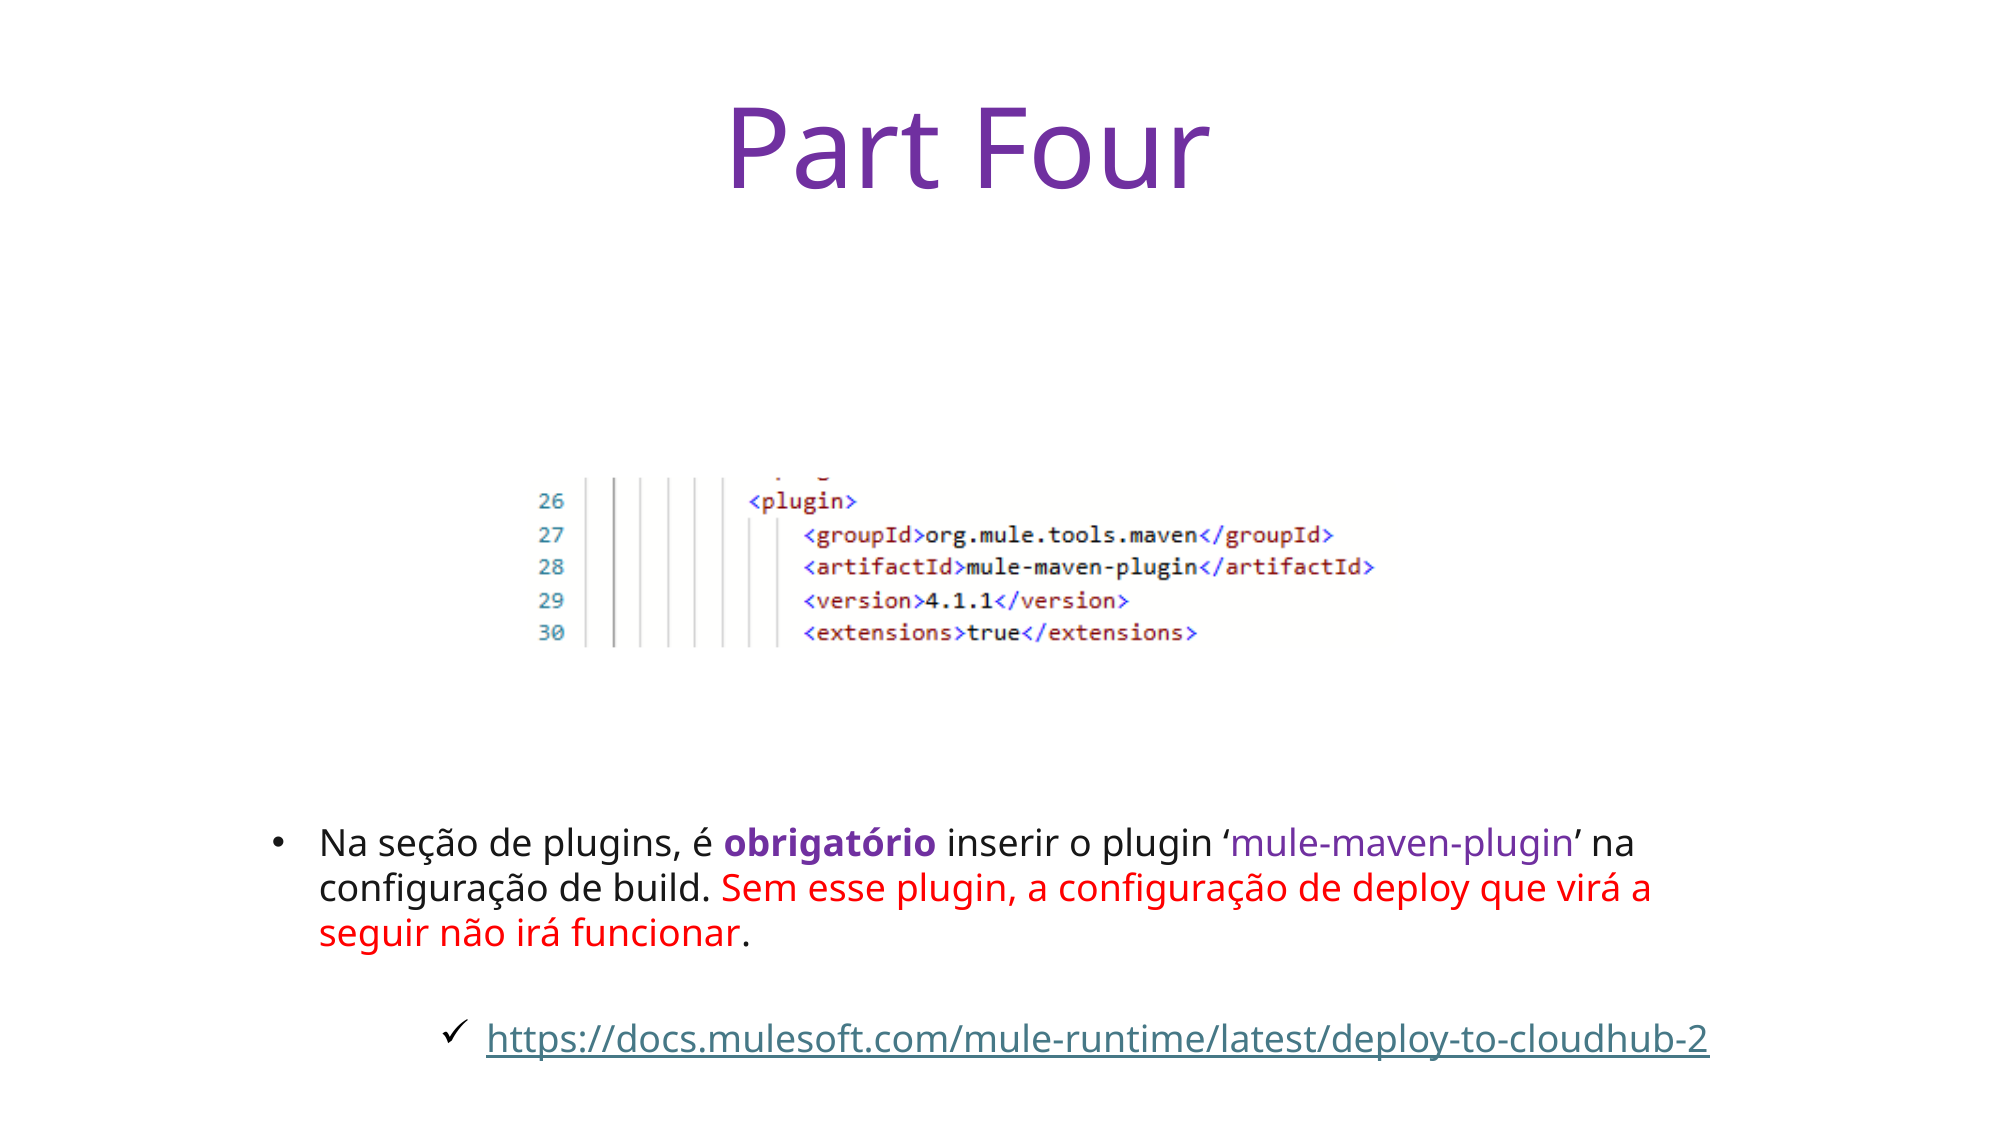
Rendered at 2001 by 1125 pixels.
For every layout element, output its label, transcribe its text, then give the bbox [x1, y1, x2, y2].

text_box Na seção de plugins, é obrigatório inserir o plugin ‘mule-maven-plugin’ na configuração de build. Sem esse plugin, a configuração de deploy que virá a seguir não irá funcionar. [257, 811, 1743, 962]
text_box Part Four [708, 68, 1228, 219]
picture [527, 477, 1398, 648]
text_box https://docs.mulesoft.com/mule-runtime/latest/deploy-to-cloudhub-2 [424, 1007, 1840, 1118]
